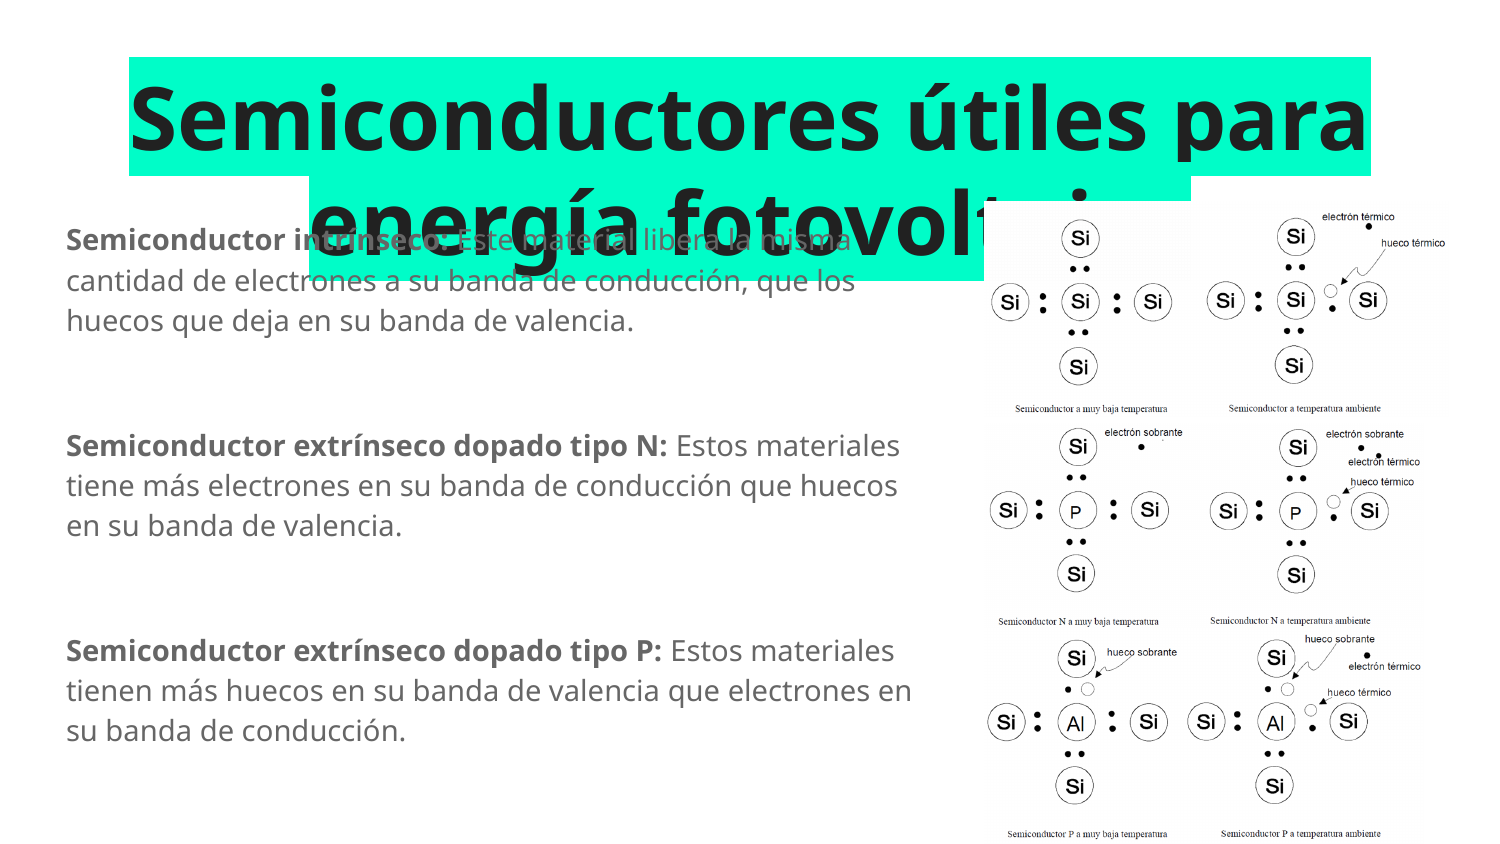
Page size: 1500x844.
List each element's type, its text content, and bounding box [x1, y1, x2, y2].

list Semiconductor extrínseco dopado tipo N: Estos materiales tiene más electrones en su banda de conducción que huecos en su banda de valencia. [51, 406, 938, 599]
list Semiconductor intrínseco: Este material libera la misma cantidad de electrones a su banda de conducción, que los huecos que deja en su banda de valencia. [51, 201, 938, 393]
picture [983, 423, 1424, 844]
list Semiconductor extrínseco dopado tipo P: Estos materiales tienen más huecos en su banda de valencia que electrones en su banda de conducción. [51, 611, 938, 804]
title Semiconductores útiles para energía fotovoltaica [51, 48, 1449, 180]
picture [983, 201, 1450, 418]
